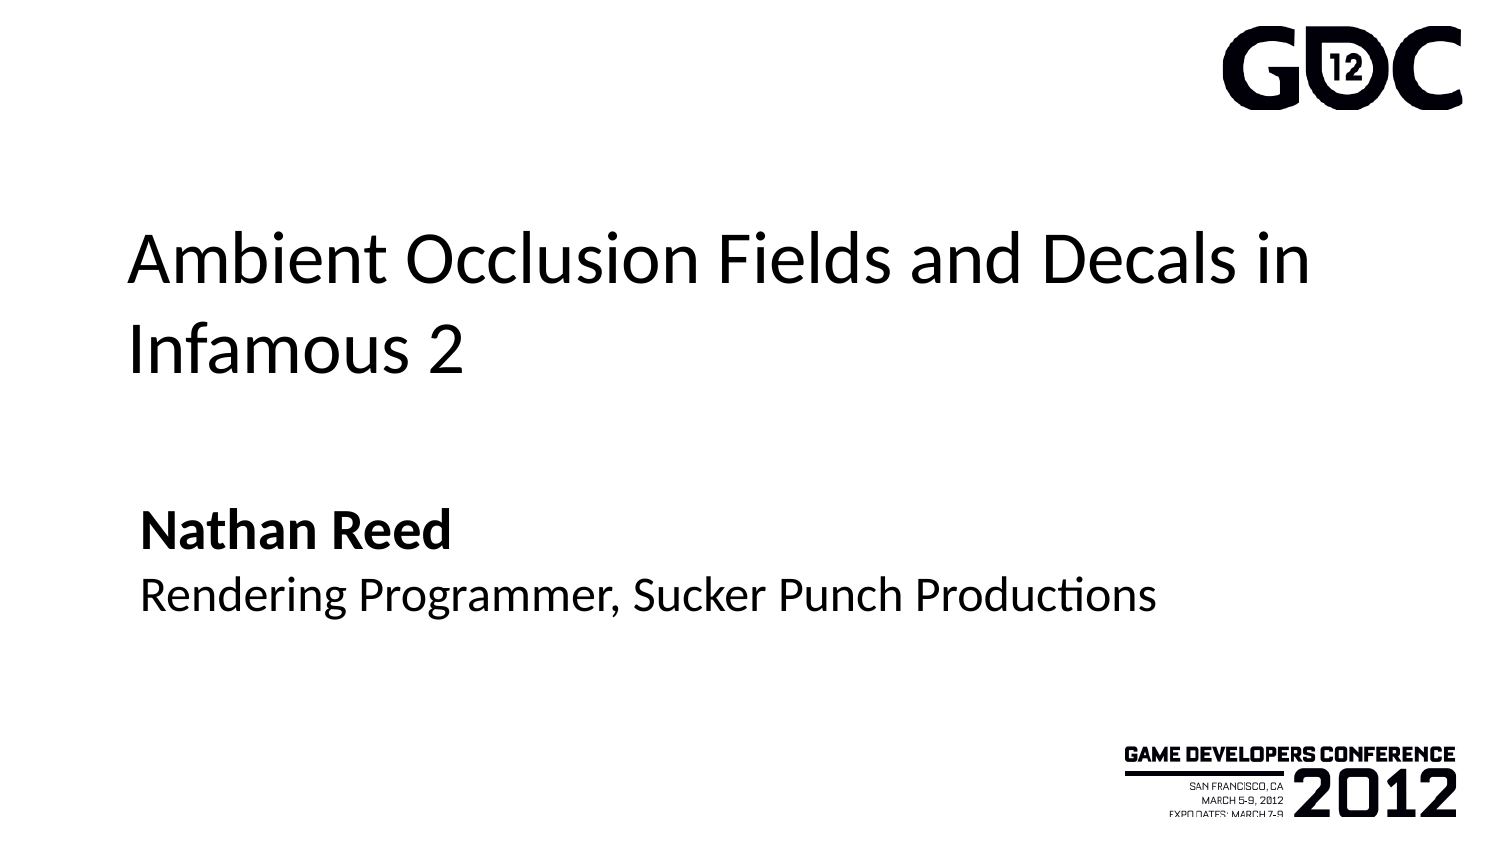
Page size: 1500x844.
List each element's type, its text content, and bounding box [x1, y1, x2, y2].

text_box Nathan Reed Rendering Programmer, Sucker Punch Productions [125, 484, 1425, 630]
title Ambient Occlusion Fields and Decals in Infamous 2 [112, 209, 1413, 388]
